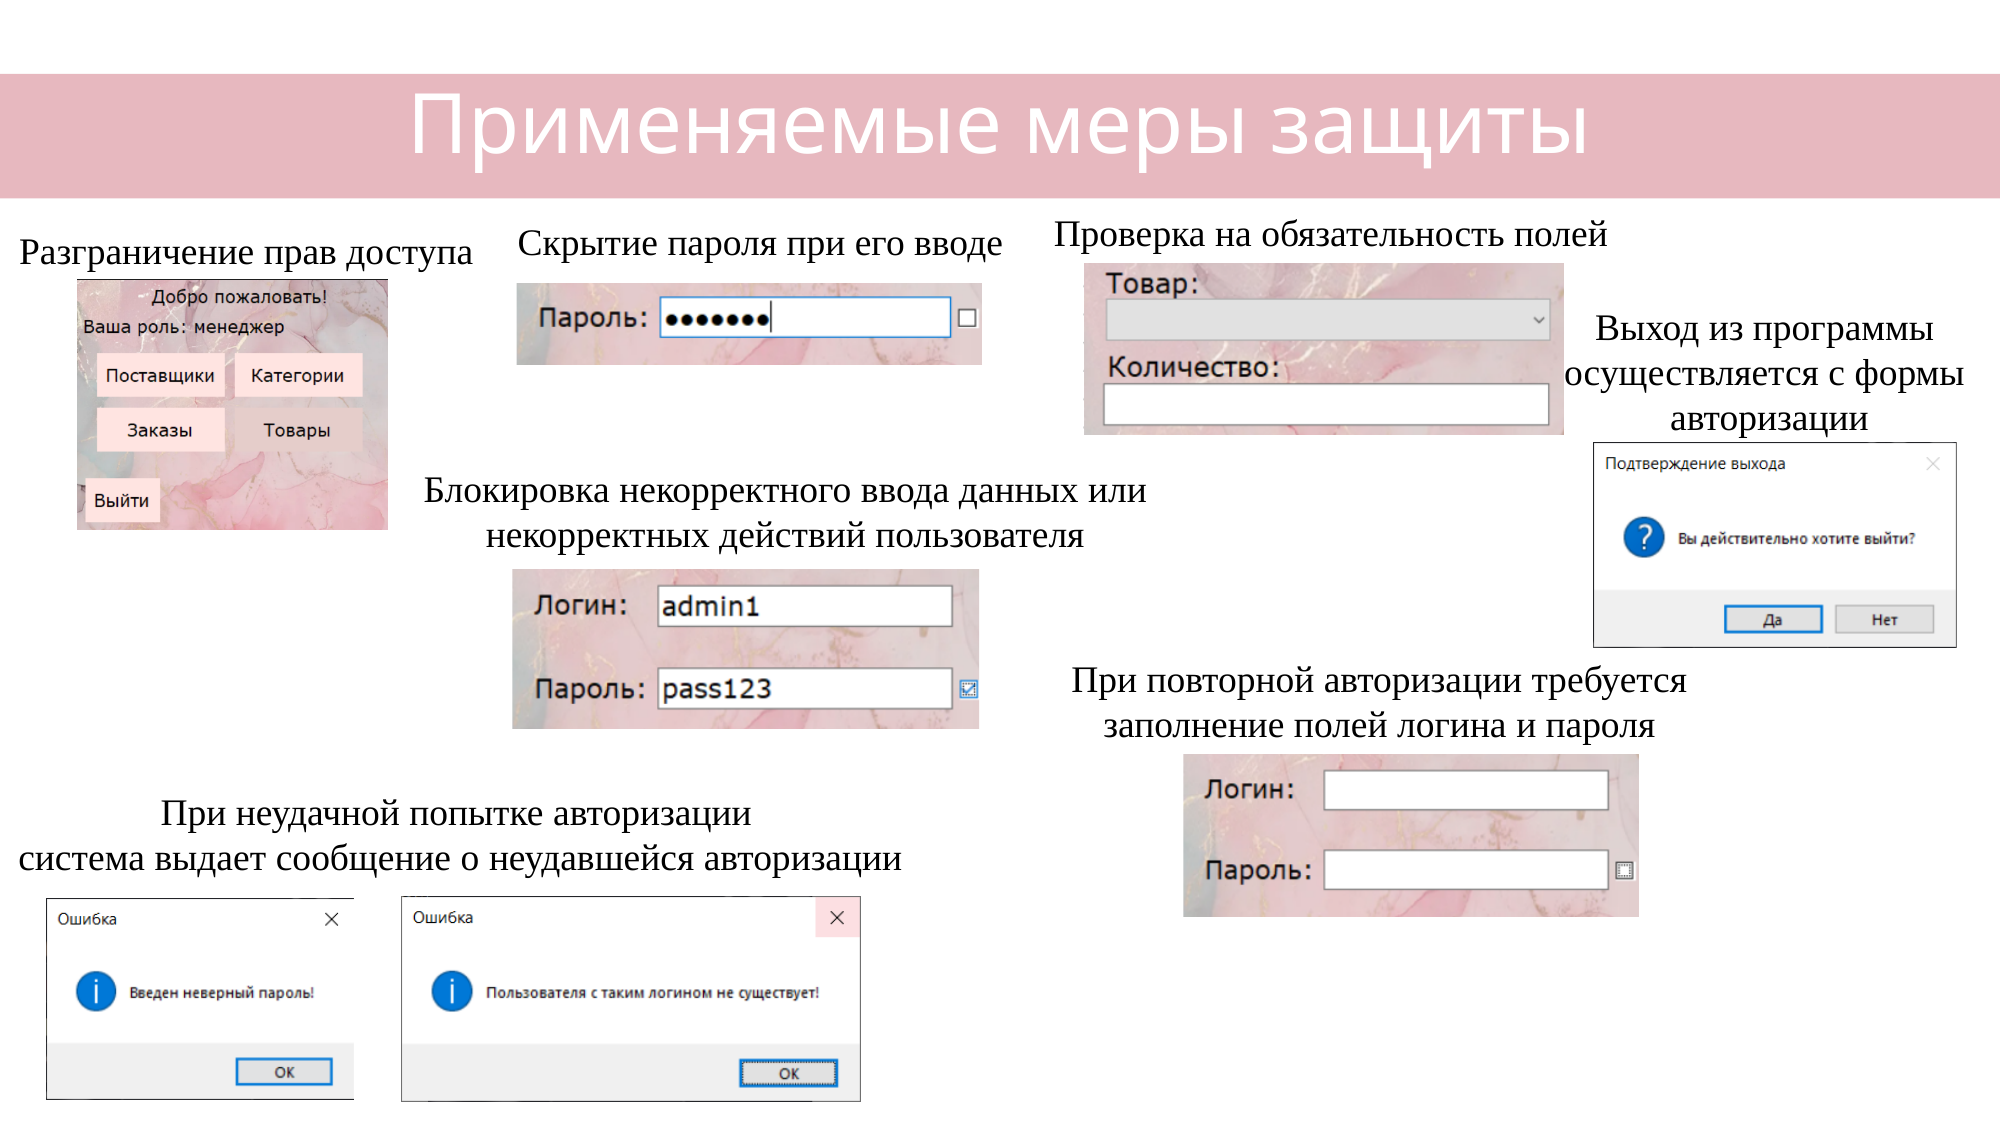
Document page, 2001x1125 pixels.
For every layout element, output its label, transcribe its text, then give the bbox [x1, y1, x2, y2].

picture [77, 279, 388, 530]
text_box Проверка на обязательность полей [1039, 201, 1624, 262]
text_box При повторной авторизации требуется заполнение полей логина и пароля [1026, 647, 1733, 753]
picture [516, 283, 988, 365]
picture [512, 569, 980, 729]
text_box При неудачной попытке авторизации система выдает сообщение о неудавшейся авторизации [3, 781, 919, 886]
picture [46, 898, 354, 1100]
text_box Выход из программы осуществляется с формы авторизации [1539, 295, 2000, 446]
text_box Разграничение прав доступа [4, 197, 489, 280]
text_box Применяемые меры защиты [0, 73, 2000, 199]
picture [1593, 442, 1957, 648]
picture [401, 896, 861, 1103]
picture [1083, 263, 1564, 435]
text_box Скрытие пароля при его вводе [502, 210, 1028, 271]
text_box Блокировка некорректного ввода данных или некорректных действий пользователя [398, 457, 1173, 562]
picture [1183, 754, 1639, 917]
